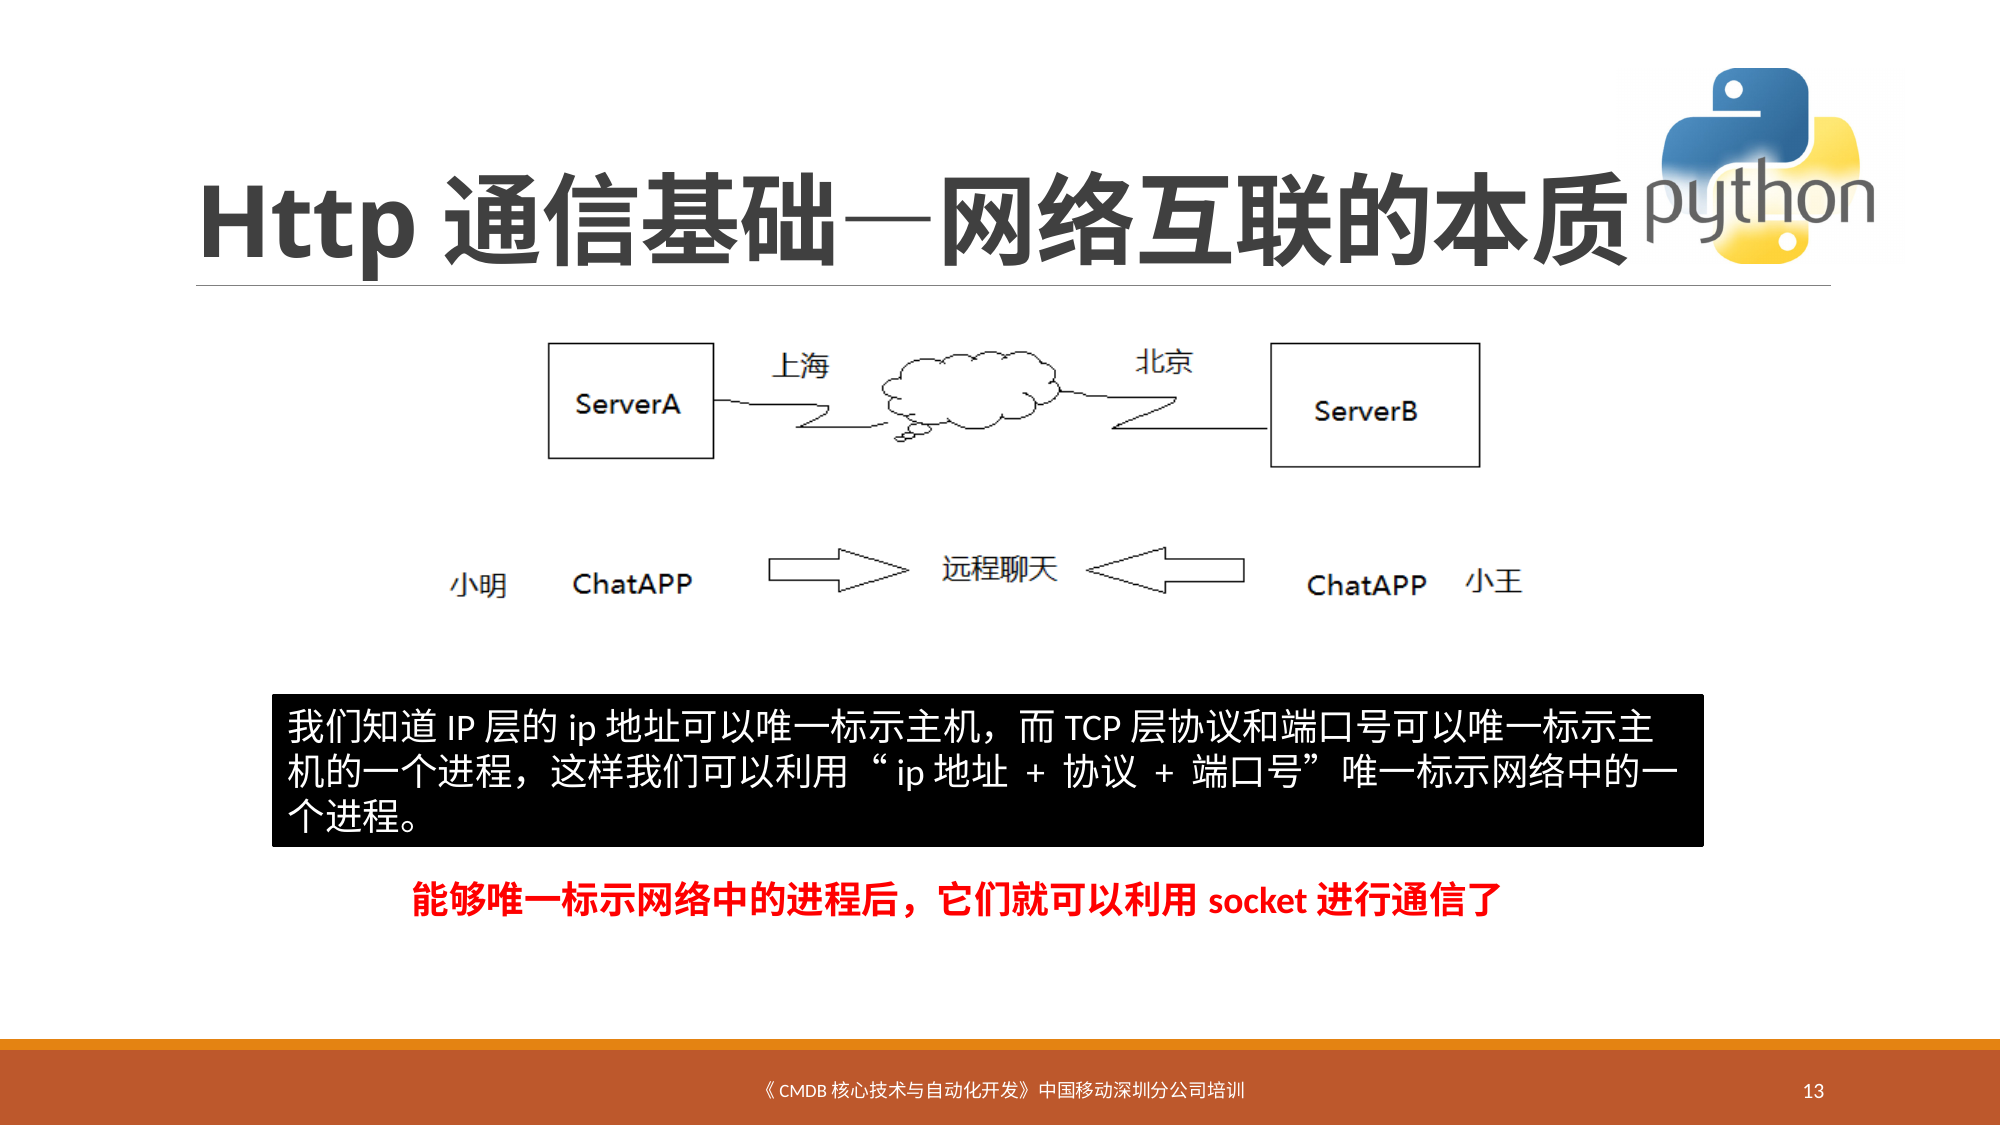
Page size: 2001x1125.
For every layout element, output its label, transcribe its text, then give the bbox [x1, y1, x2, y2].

text_box 能够唯一标示网络中的进程后，它们就可以利用socket进行通信了 [397, 868, 1840, 929]
picture [444, 309, 1529, 619]
text_box 我们知道IP层的ip地址可以唯一标示主机，而TCP层协议和端口号可以唯一标示主机的一个进程，这样我们可以利用“ip地址 + 协议 + 端口号”唯一标示网络中的一个进程。 [272, 694, 1704, 847]
footer 《CMDB核心技术与自动化开发》中国移动深圳分公司培训 [604, 1059, 1396, 1120]
list [180, 302, 1830, 963]
picture [1616, 68, 1906, 264]
title Http通信基础—网络互联的本质 [180, 47, 1830, 285]
slide_number 13 [1624, 1059, 1840, 1120]
